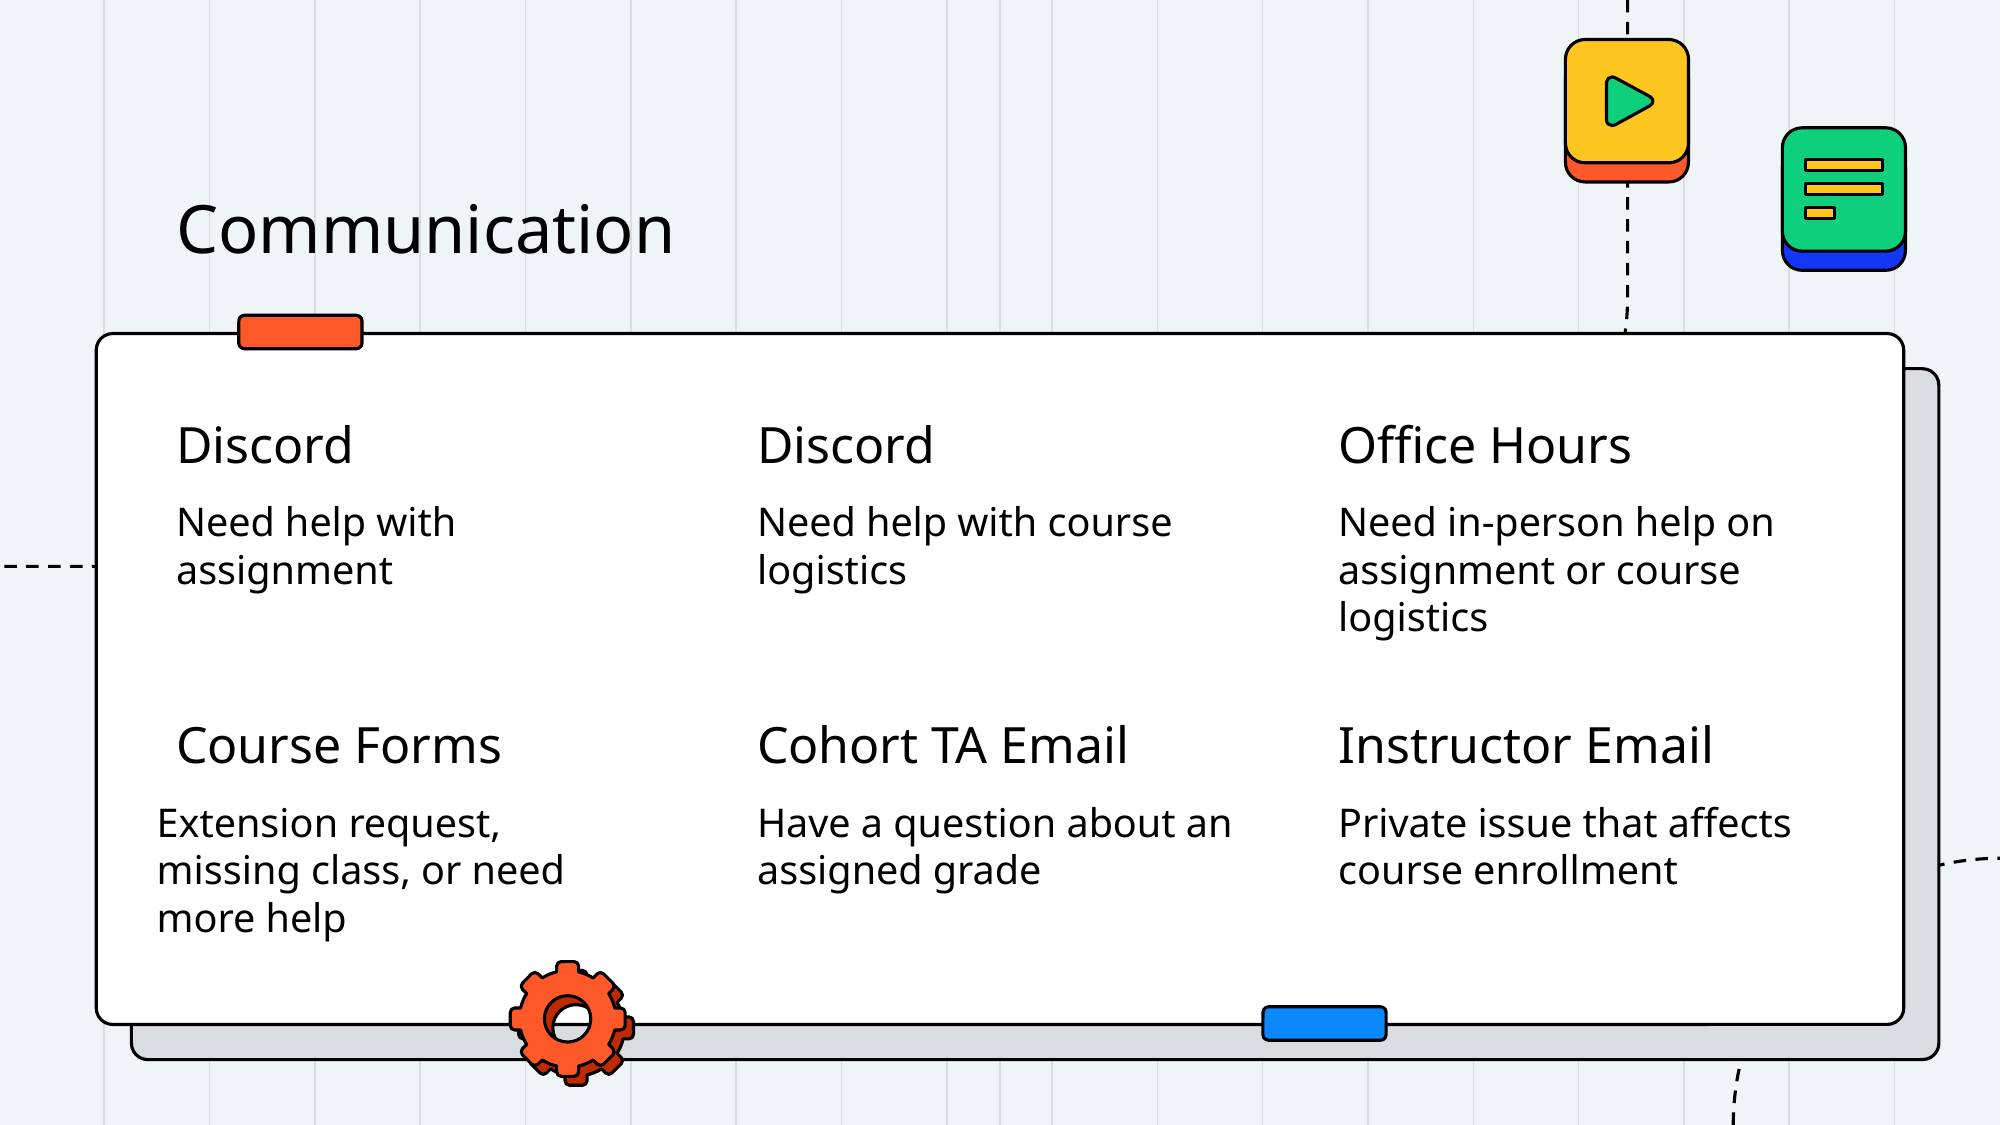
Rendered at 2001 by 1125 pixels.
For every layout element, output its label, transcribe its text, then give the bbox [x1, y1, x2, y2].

title Communication [155, 83, 1234, 288]
subtitle Discord [737, 405, 1263, 477]
subtitle Cohort TA Email [737, 706, 1263, 777]
subtitle Office Hours [1318, 405, 1844, 477]
subtitle Course Forms [155, 706, 682, 795]
subtitle Have a question about an assigned grade [737, 777, 1263, 967]
subtitle Need in-person help on assignment or course logistics [1318, 477, 1844, 667]
subtitle Extension request, missing class, or need more help [136, 777, 613, 1009]
subtitle Need help with course logistics [737, 477, 1263, 667]
subtitle Private issue that affects course enrollment [1318, 777, 1844, 967]
subtitle Need help with assignment [155, 477, 682, 667]
subtitle Instructor Email [1318, 706, 1844, 777]
subtitle Discord [155, 405, 682, 477]
